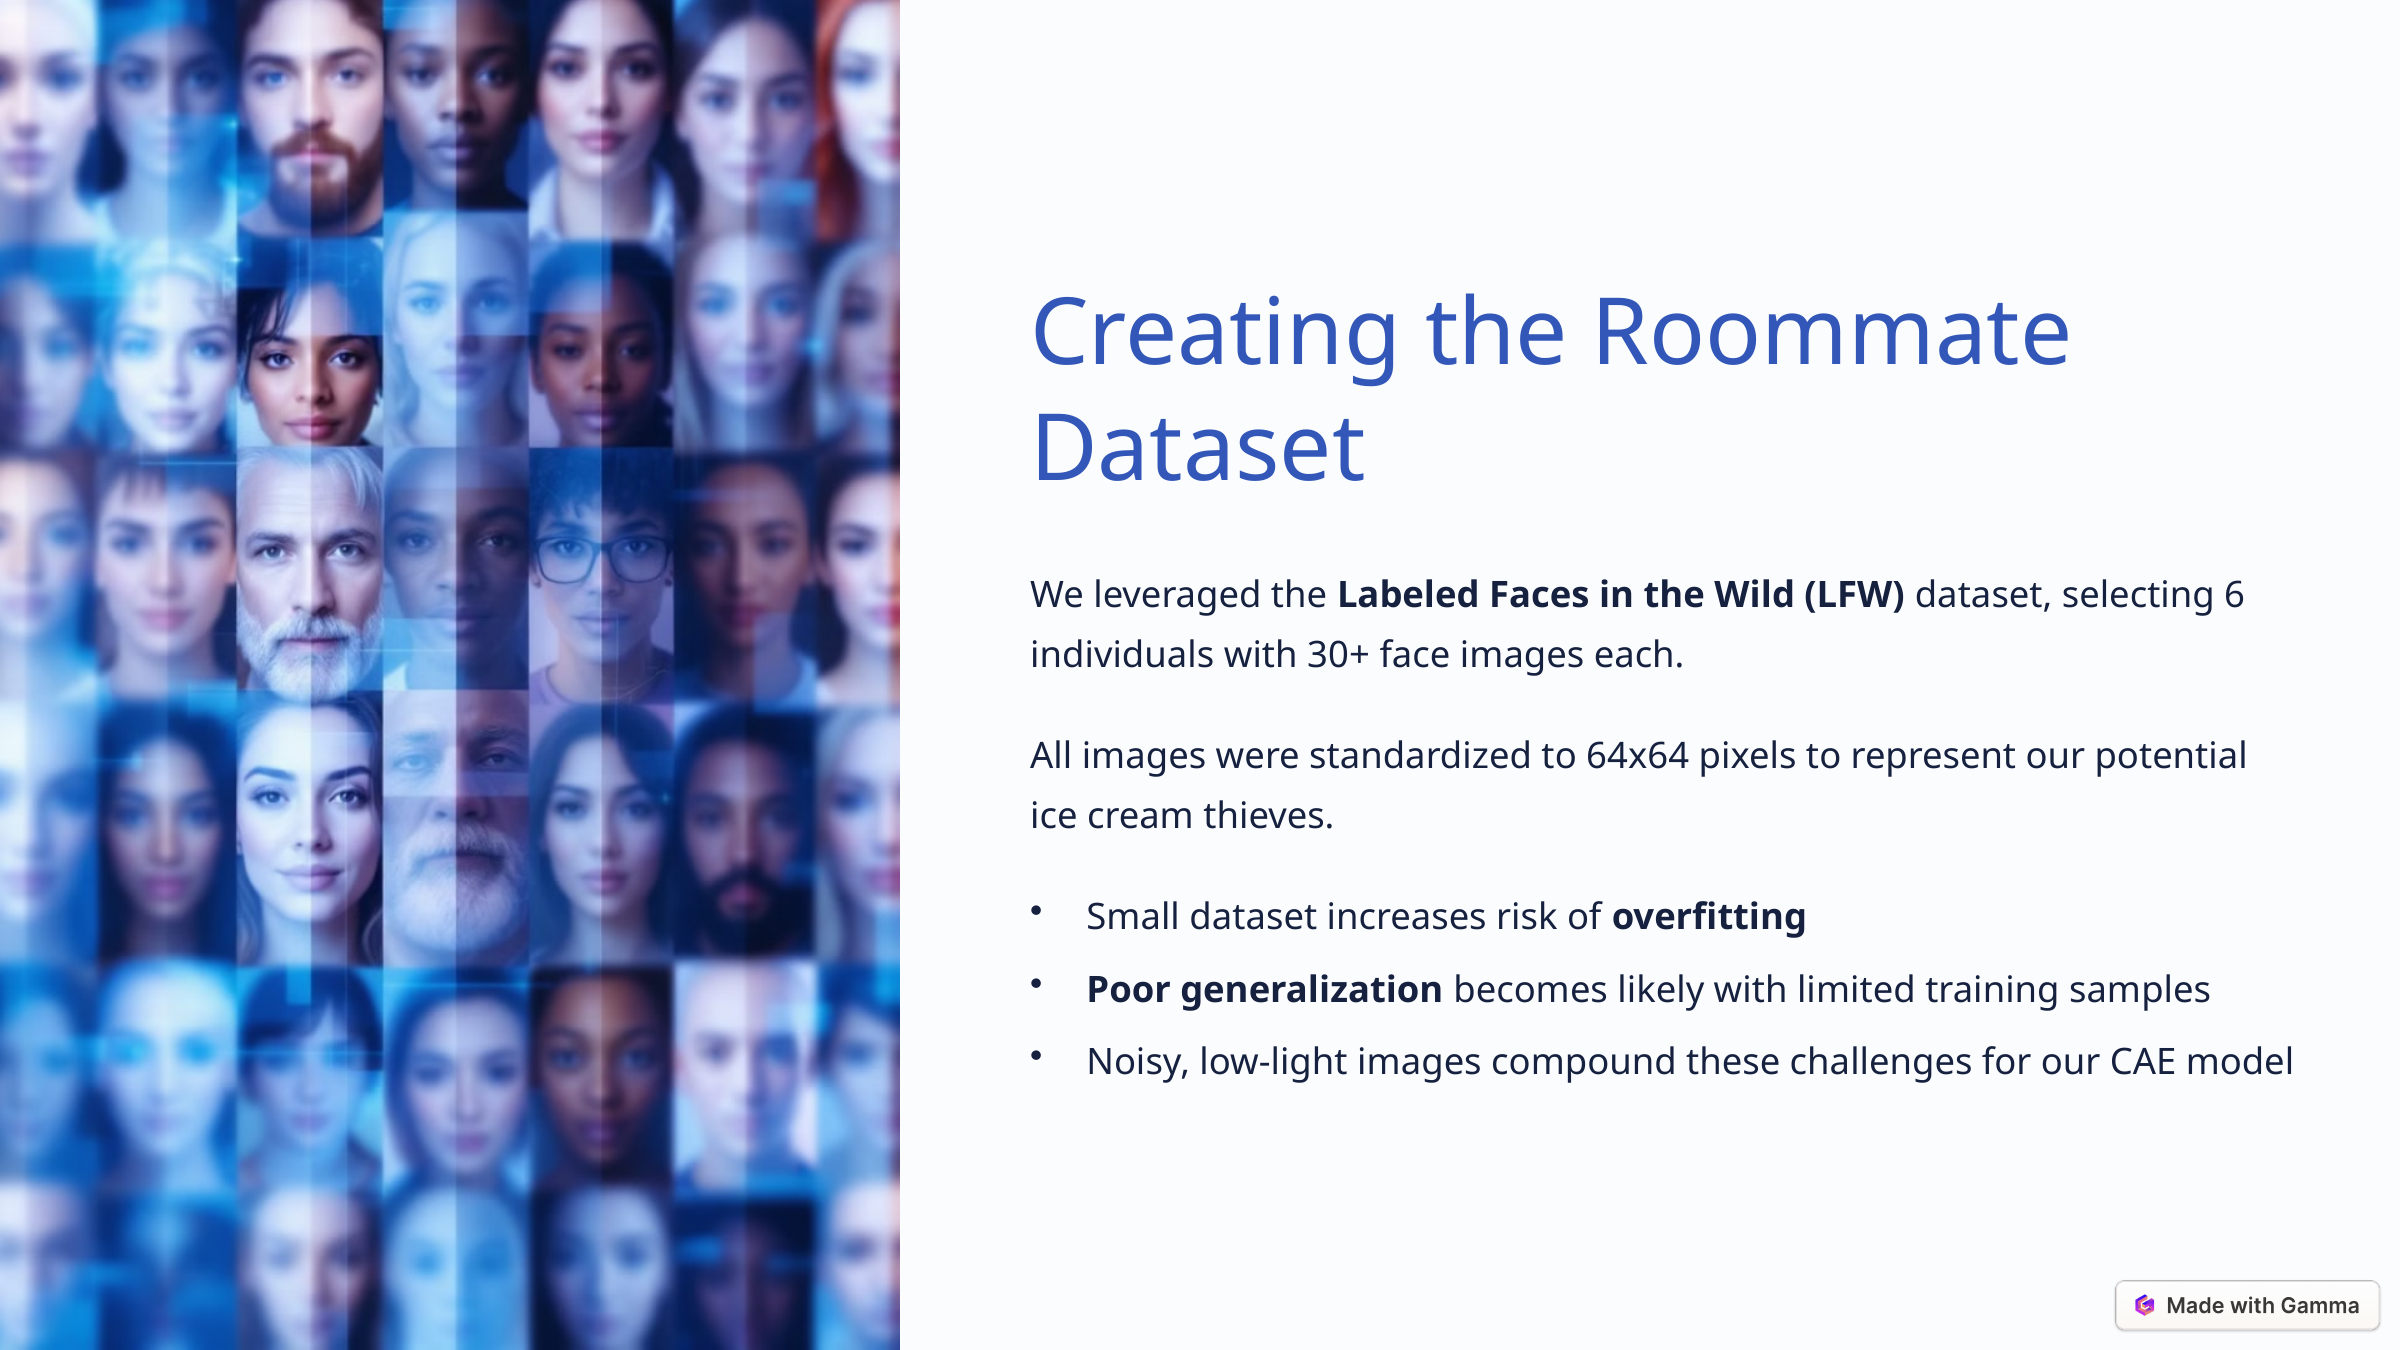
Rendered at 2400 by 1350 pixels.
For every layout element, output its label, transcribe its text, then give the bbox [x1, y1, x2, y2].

text_box All images were standardized to 64x64 pixels to represent our potential ice cream thieves. [1030, 716, 2270, 836]
text_box We leveraged the Labeled Faces in the Wild (LFW) dataset, selecting 6 individuals with 30+ face images each. [1030, 555, 2270, 675]
text_box Small dataset increases risk of overfitting [1030, 877, 2270, 938]
text_box Noisy, low-light images compound these challenges for our CAE model [1030, 1022, 2270, 1083]
picture [2106, 1271, 2389, 1339]
text_box Poor generalization becomes likely with limited training samples [1030, 950, 2270, 1010]
text_box Creating the Roommate Dataset [1030, 267, 2270, 501]
picture [0, 0, 900, 1350]
